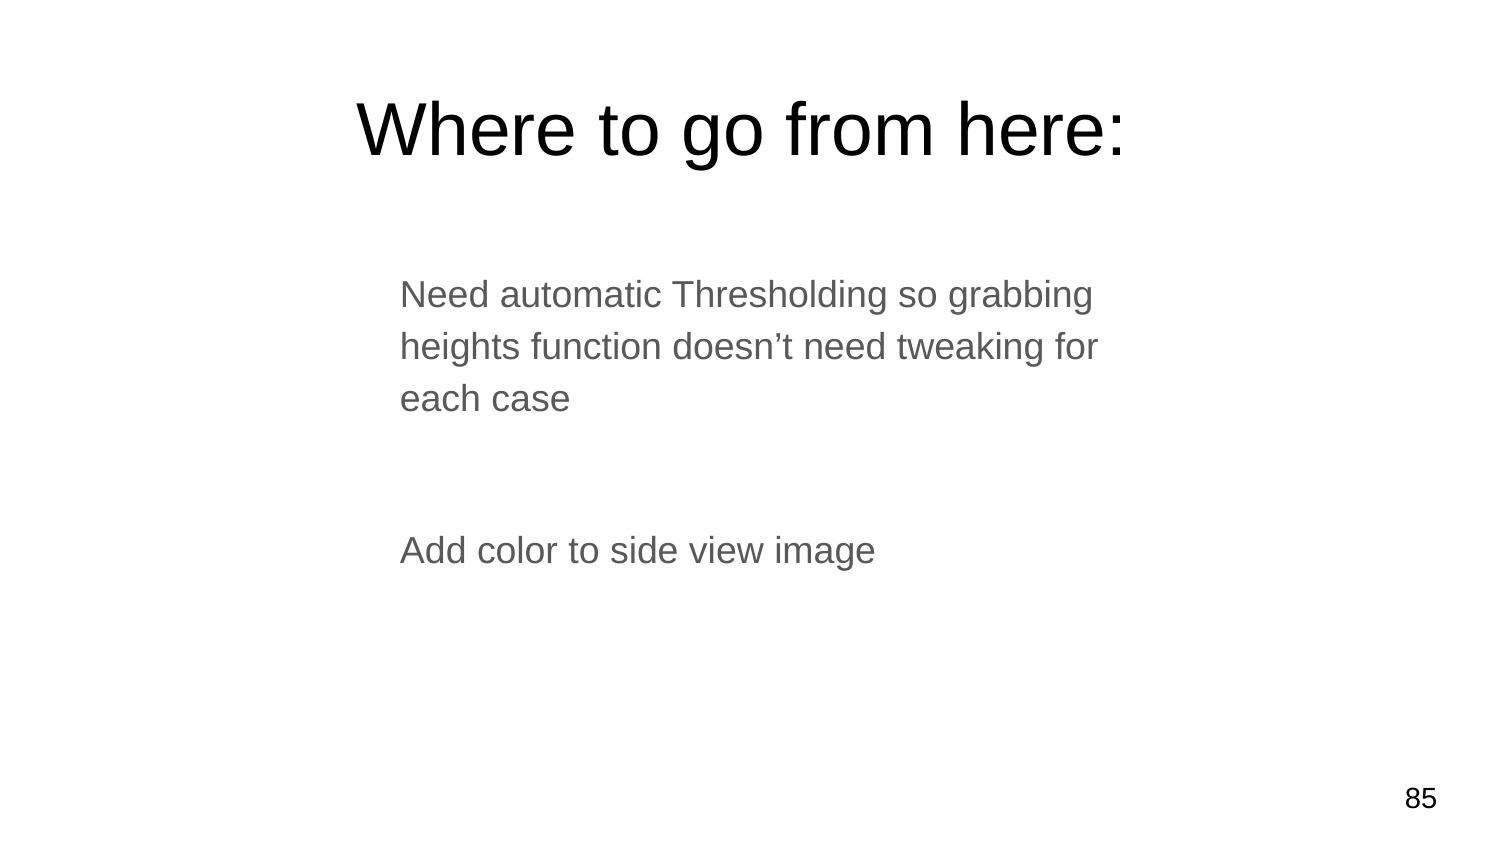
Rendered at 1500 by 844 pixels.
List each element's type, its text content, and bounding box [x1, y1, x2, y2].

slide_number ‹#› [1389, 764, 1480, 830]
list Need automatic Thresholding so grabbing heights function doesn’t need tweaking for each case Add color to side view image [384, 185, 1202, 752]
title Where to go from here: [341, 61, 1159, 186]
